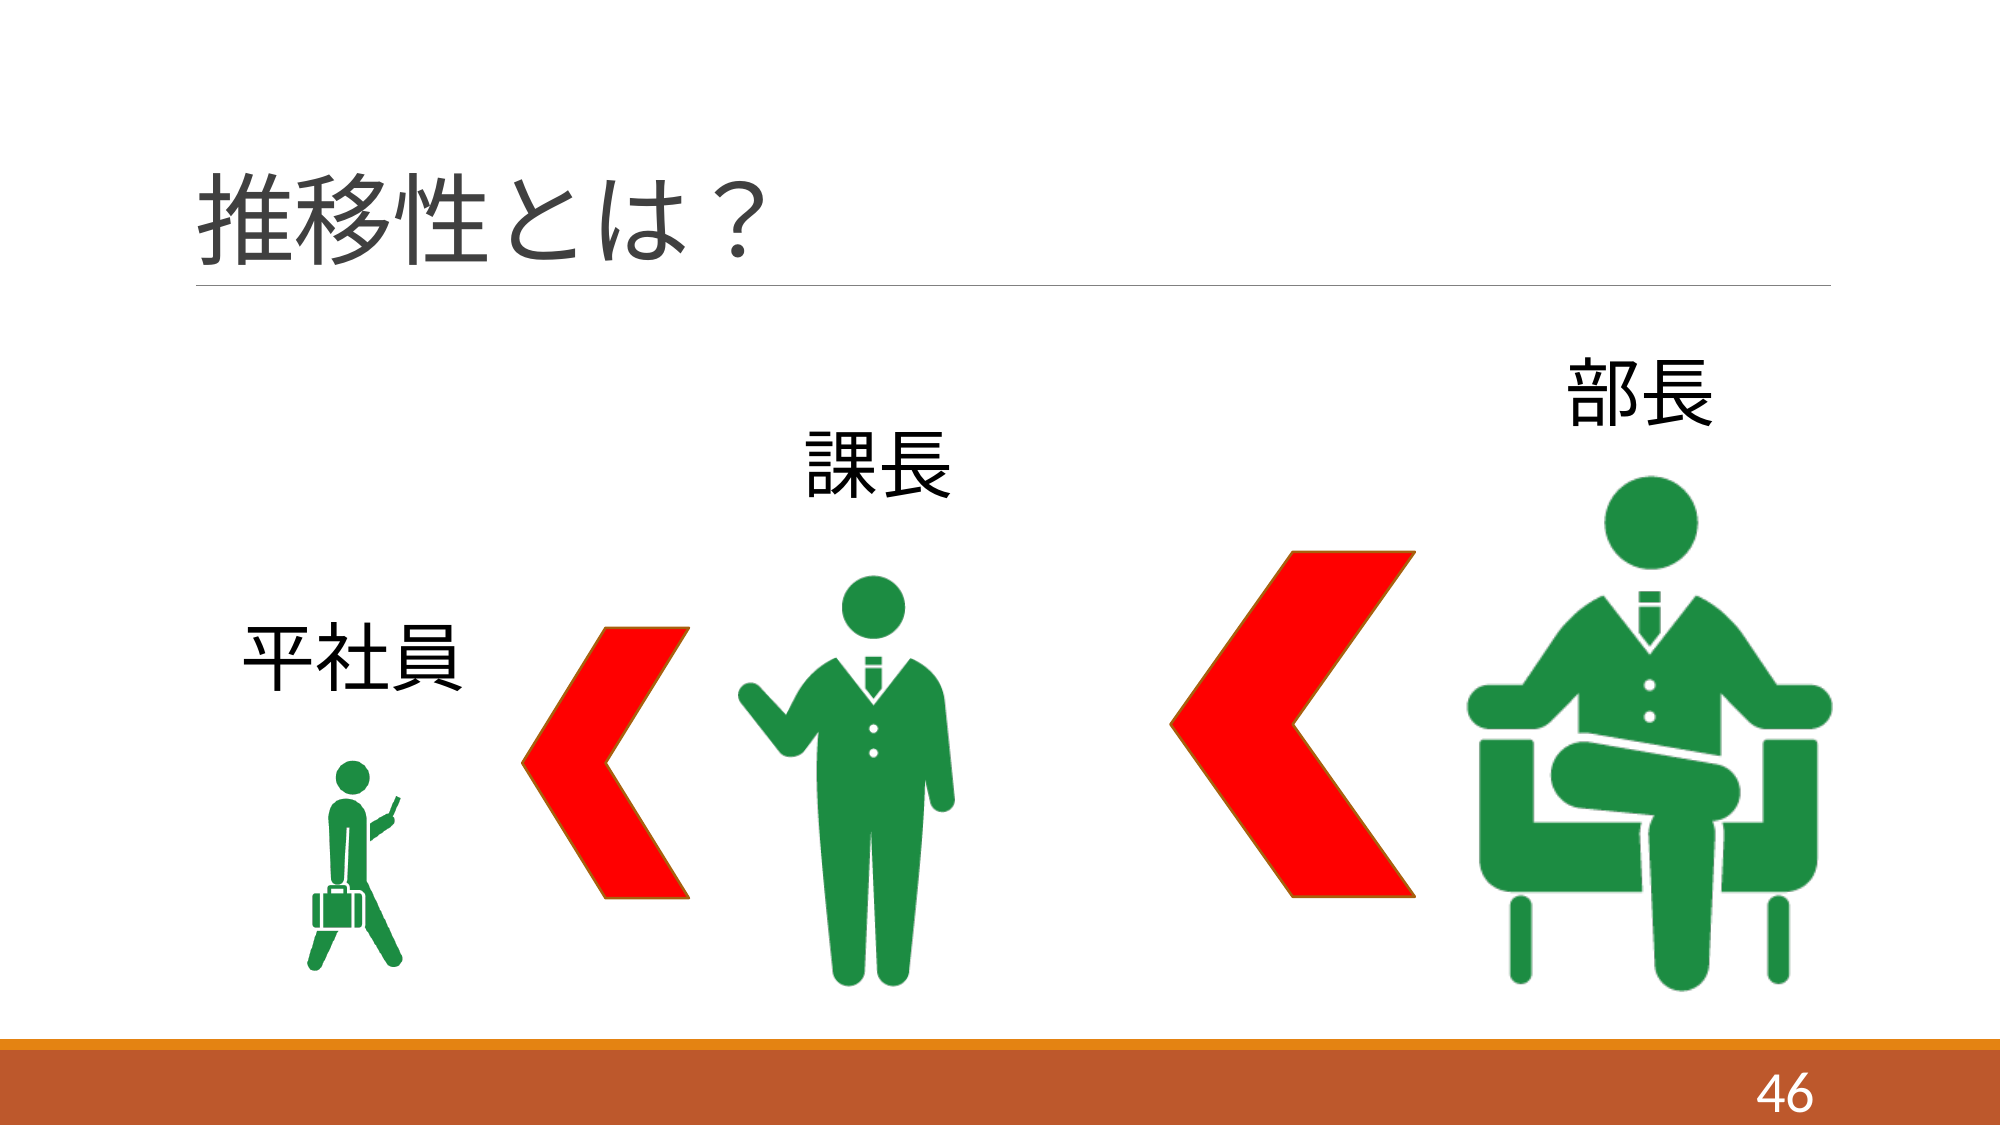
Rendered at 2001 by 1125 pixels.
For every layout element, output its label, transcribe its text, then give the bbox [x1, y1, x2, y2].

text_box 課長 [788, 410, 976, 512]
picture [1258, 343, 2000, 1125]
text_box [521, 670, 578, 856]
picture [580, 515, 1112, 1047]
text_box 平社員 [226, 602, 483, 708]
title 推移性とは？ [180, 47, 1830, 285]
picture [212, 723, 497, 1008]
text_box [1169, 601, 1256, 848]
